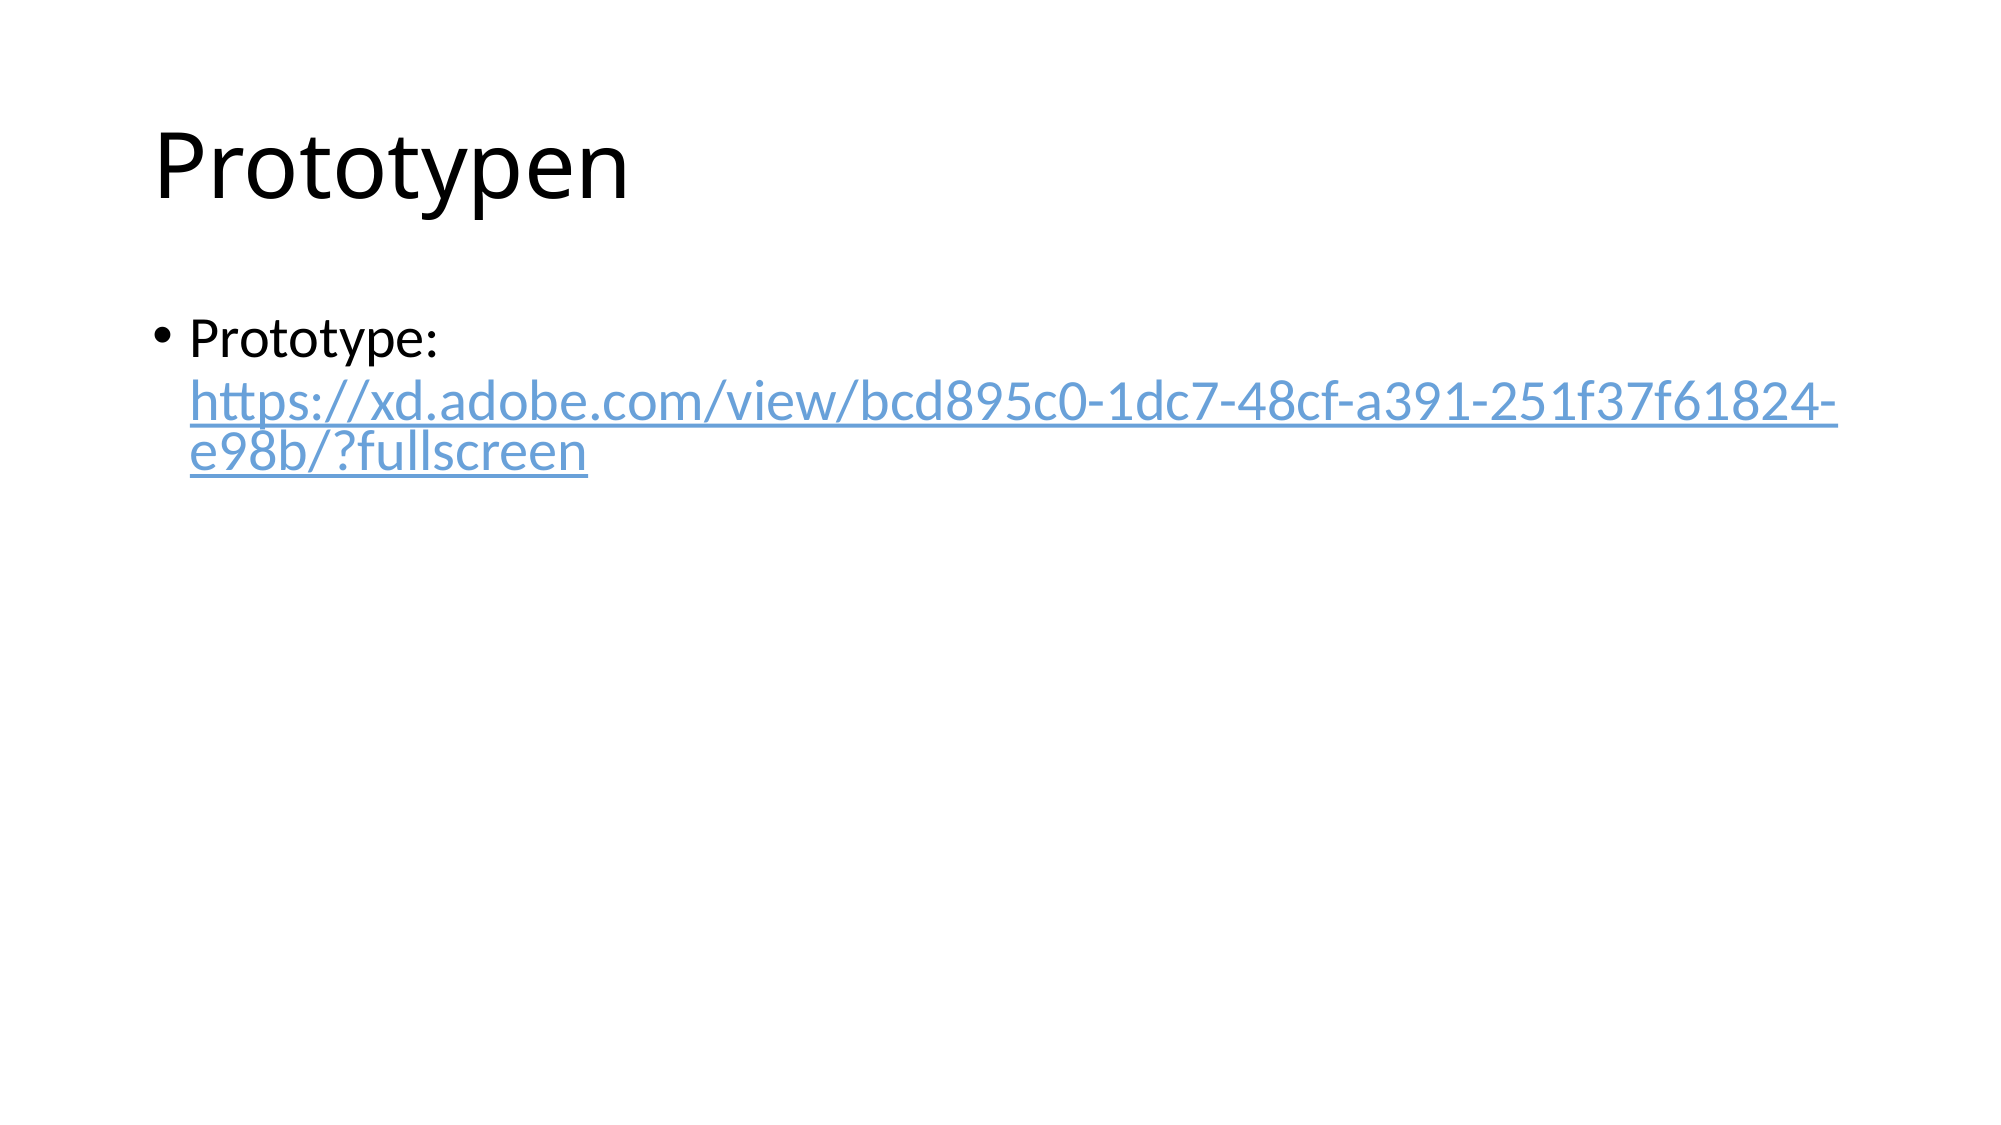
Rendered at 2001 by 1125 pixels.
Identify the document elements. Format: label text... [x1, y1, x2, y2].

list Prototype: https://xd.adobe.com/view/bcd895c0-1dc7-48cf-a391-251f37f61824-e98b/?fullscreen [137, 299, 1863, 1014]
title Prototypen [137, 59, 1863, 278]
